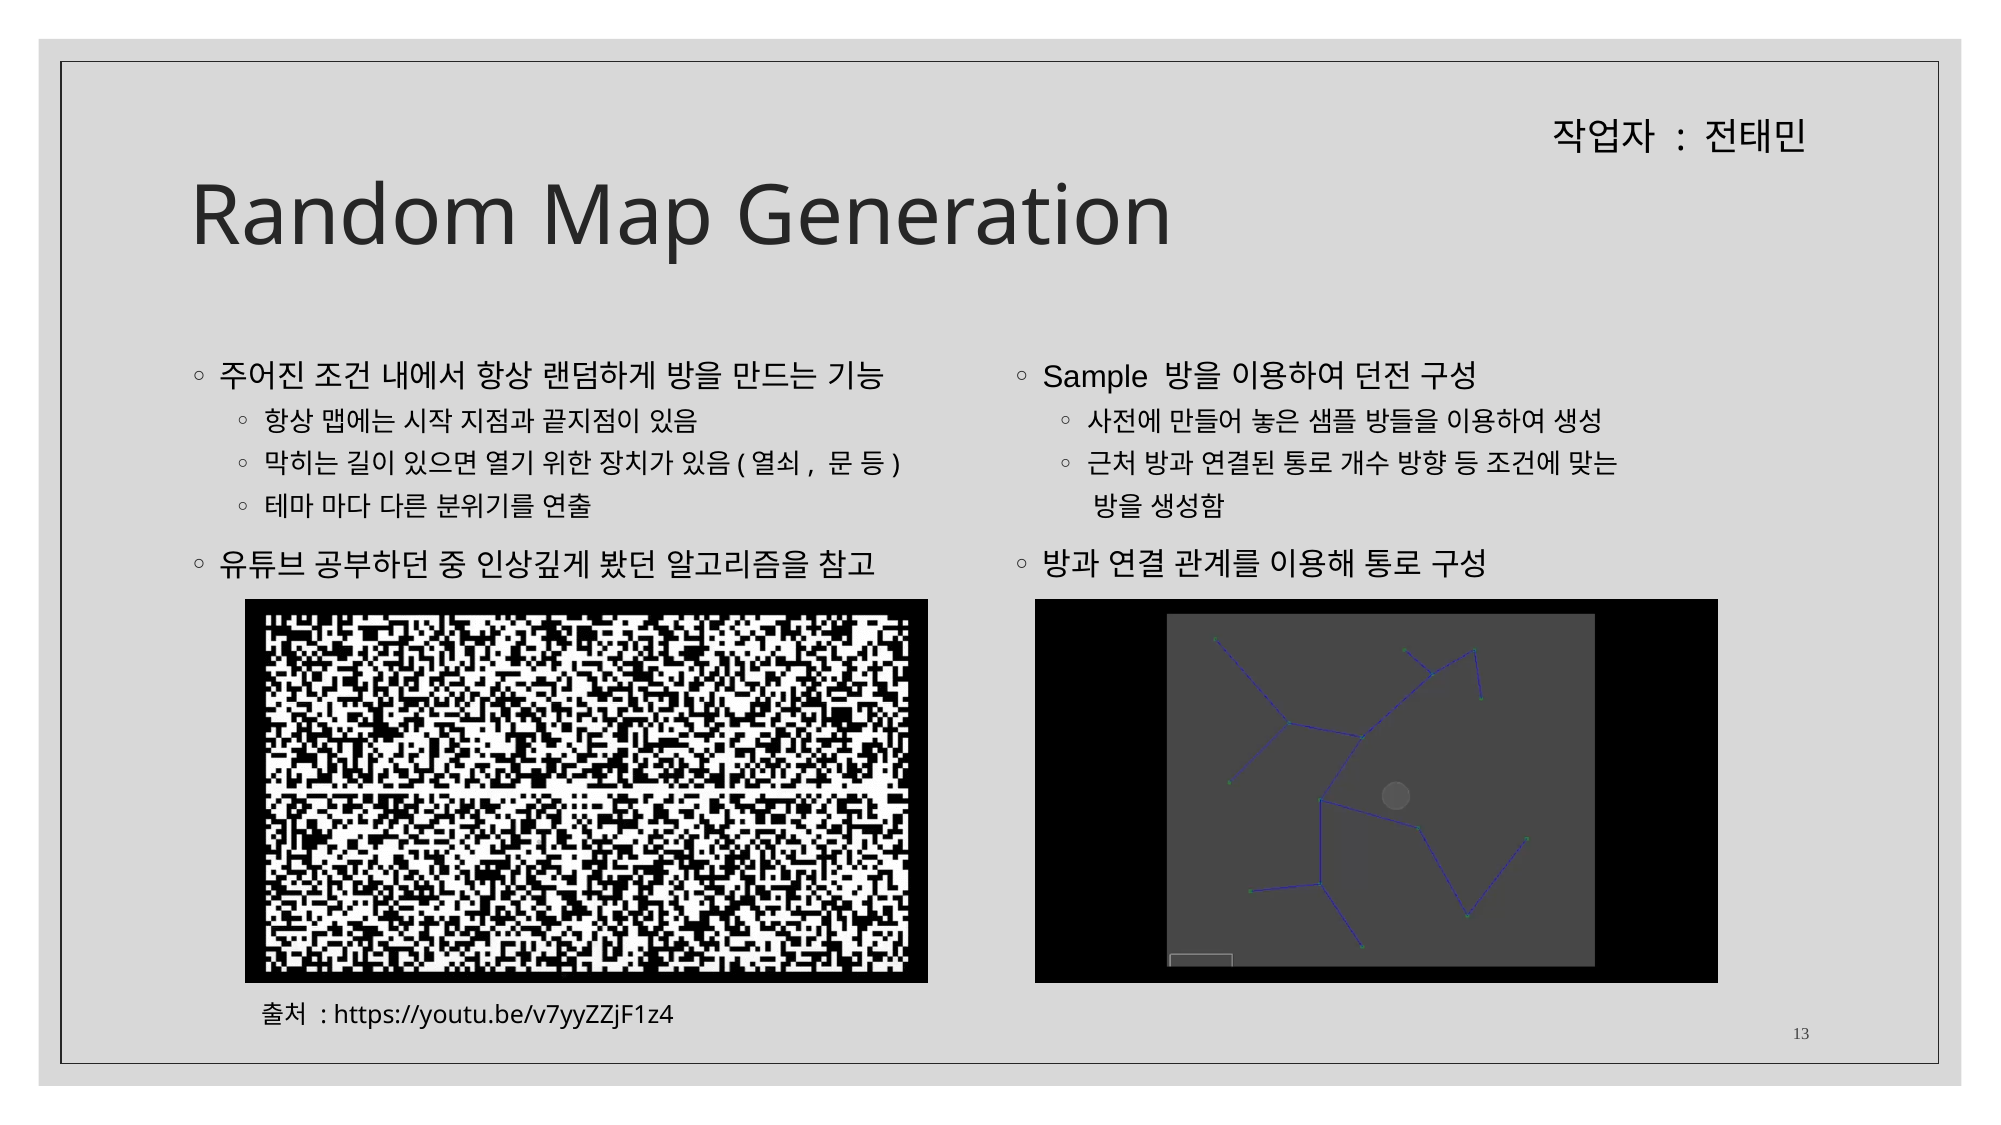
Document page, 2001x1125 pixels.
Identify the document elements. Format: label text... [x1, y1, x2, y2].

text_box 출처 : https://youtu.be/v7yyZZjF1z4 [246, 991, 690, 1036]
title Random Map Generation [174, 105, 1825, 331]
list 주어진 조건 내에서 항상 랜덤하게 방을 만드는 기능 항상 맵에는 시작 지점과 끝지점이 있음 막히는 길이 있으면 열기 위한 장치가 있음(열쇠, 문 등) 테마 마다 다른 분위기를 연출 유튜브 공부하던 중 인상깊게 봤던 알고리즘을 참고 [174, 345, 982, 977]
slide_number 13 [1687, 990, 1825, 1050]
text_box Sample 방을 이용하여 던전 구성 사전에 만들어 놓은 샘플 방들을 이용하여 생성 근처 방과 연결된 통로 개수 방향 등 조건에 맞는 방을 생성함 방과 연결 관계를 이용해 통로 구성 [997, 345, 1804, 977]
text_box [244, 598, 928, 984]
text_box 작업자 : 전태민 [1538, 105, 1823, 166]
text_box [1034, 598, 1719, 984]
